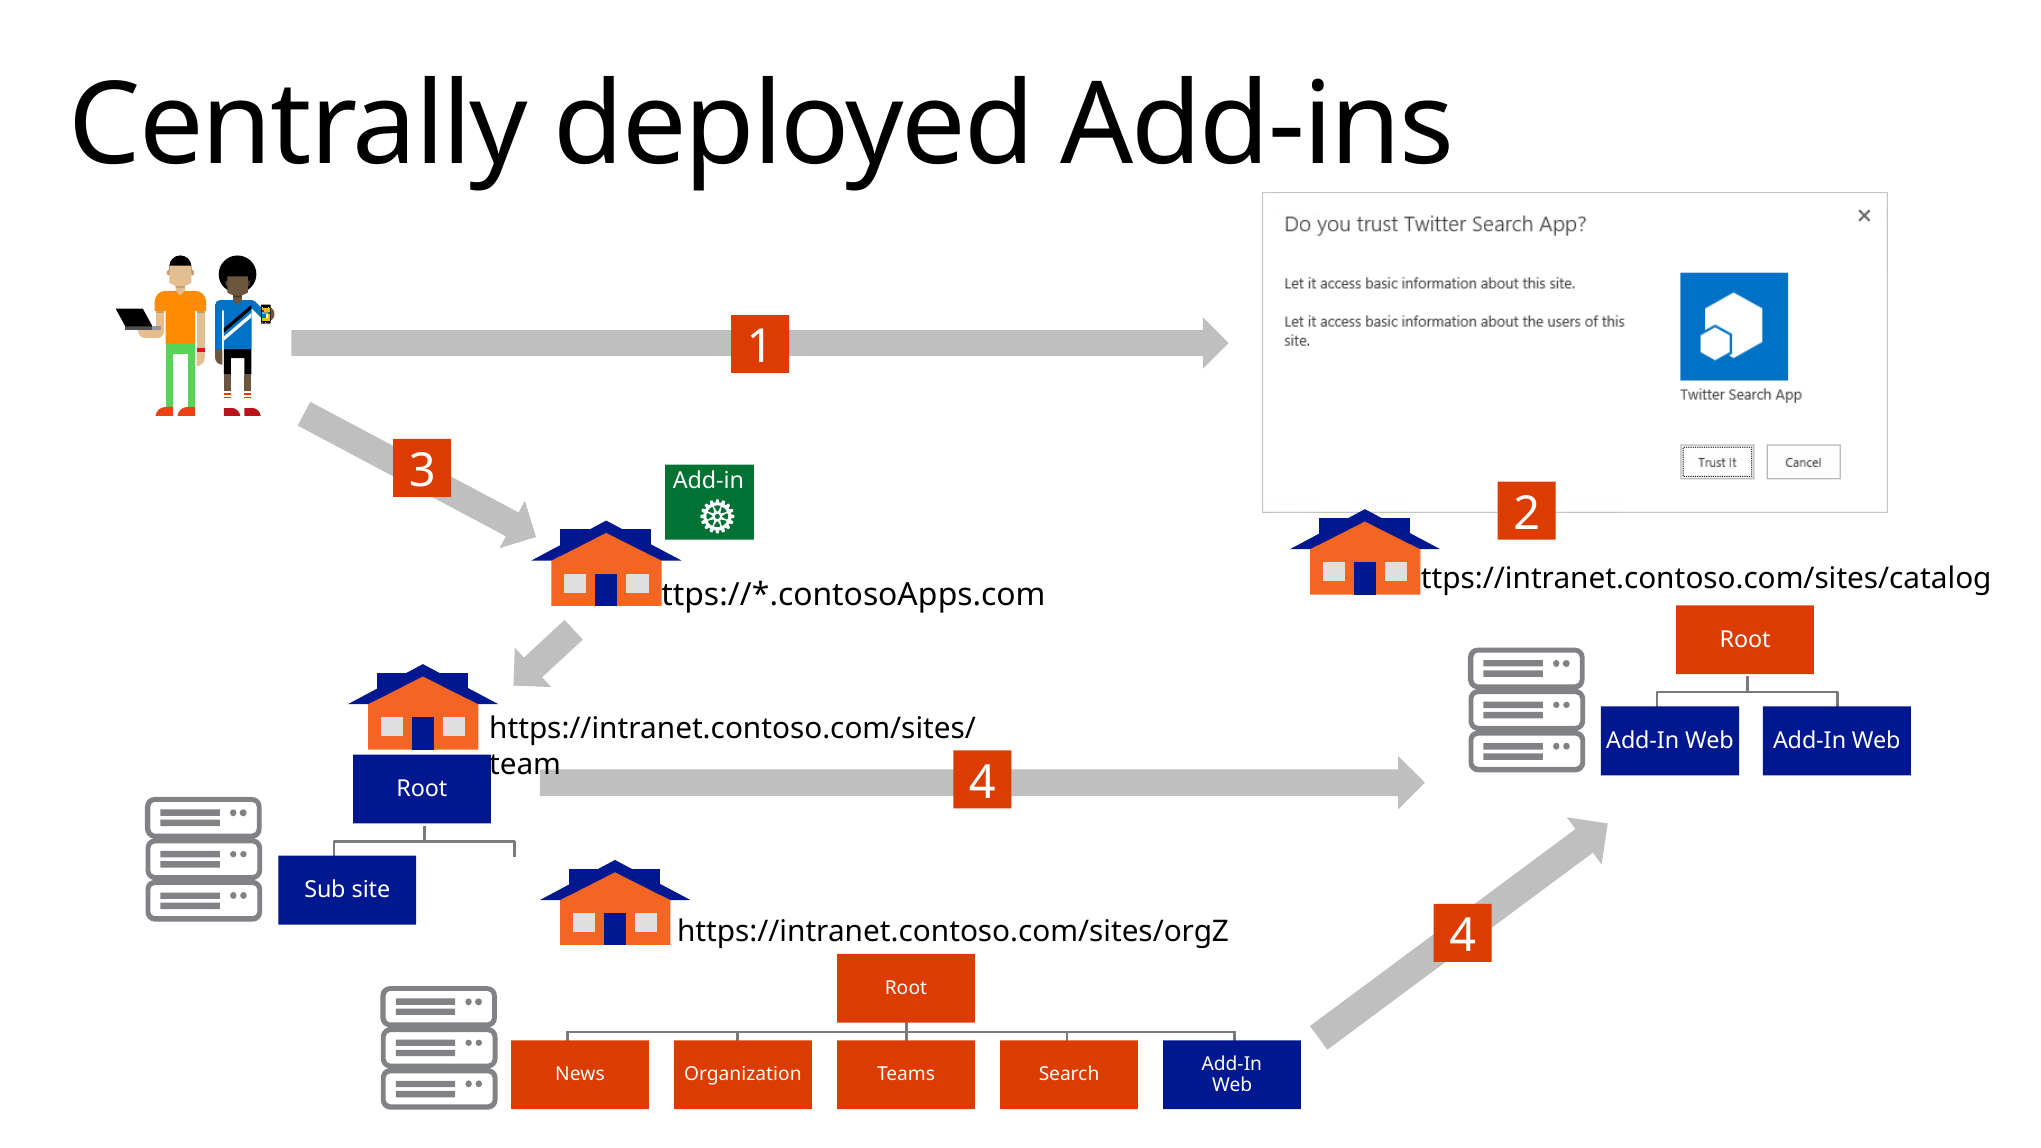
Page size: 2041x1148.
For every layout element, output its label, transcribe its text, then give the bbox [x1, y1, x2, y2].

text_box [288, 438, 1061, 622]
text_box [291, 191, 1888, 513]
title Centrally deployed Add-ins [44, 49, 1911, 175]
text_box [1289, 481, 2008, 776]
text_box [144, 630, 1644, 1110]
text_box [115, 255, 275, 417]
